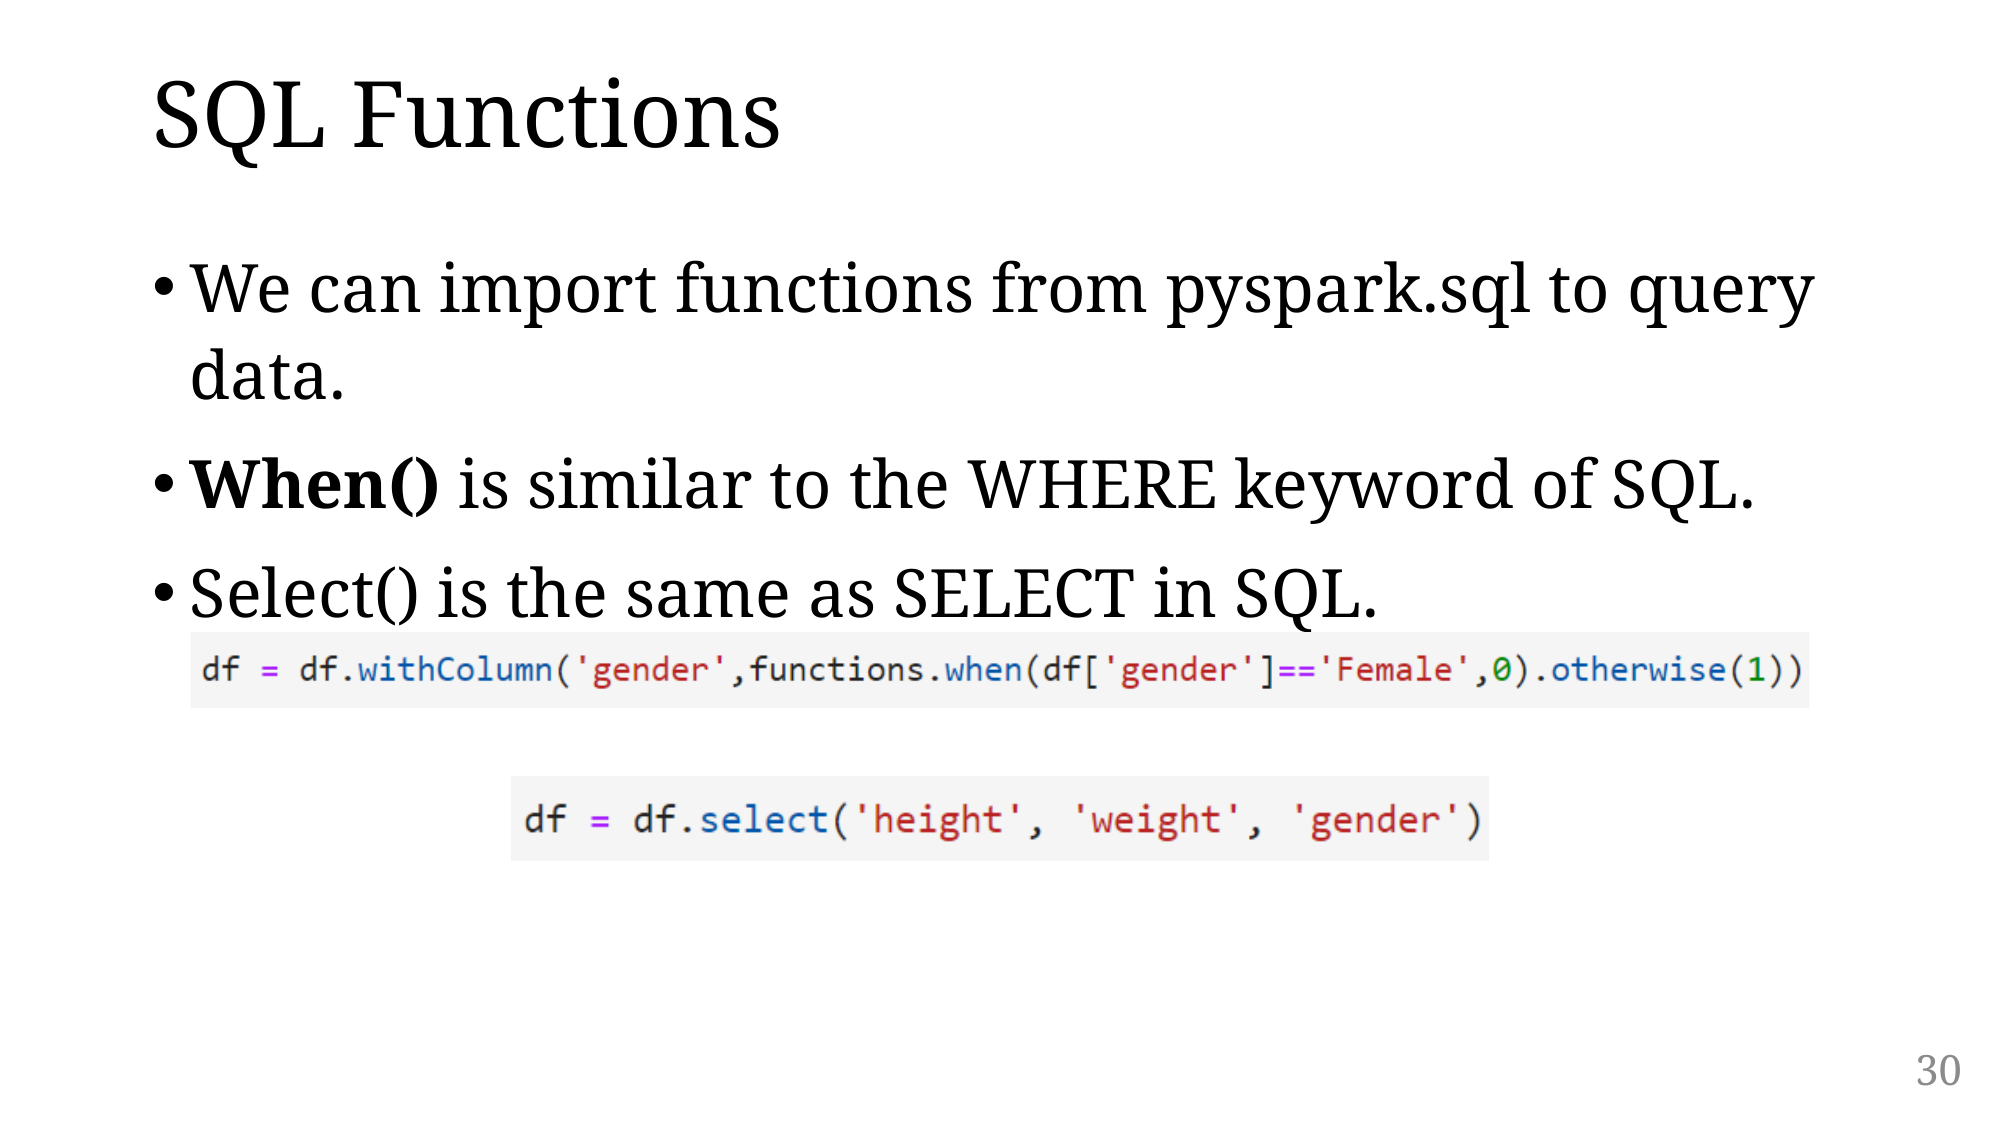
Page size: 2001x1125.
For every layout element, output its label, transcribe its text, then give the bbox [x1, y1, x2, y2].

slide_number 30 [1791, 1042, 1977, 1103]
picture [190, 632, 1810, 708]
list We can import functions from pyspark.sql to query data. When() is similar to the WHERE keyword of SQL. Select() is the same as SELECT in SQL. [137, 230, 1863, 972]
title SQL Functions [137, 22, 1863, 215]
picture [510, 776, 1489, 861]
